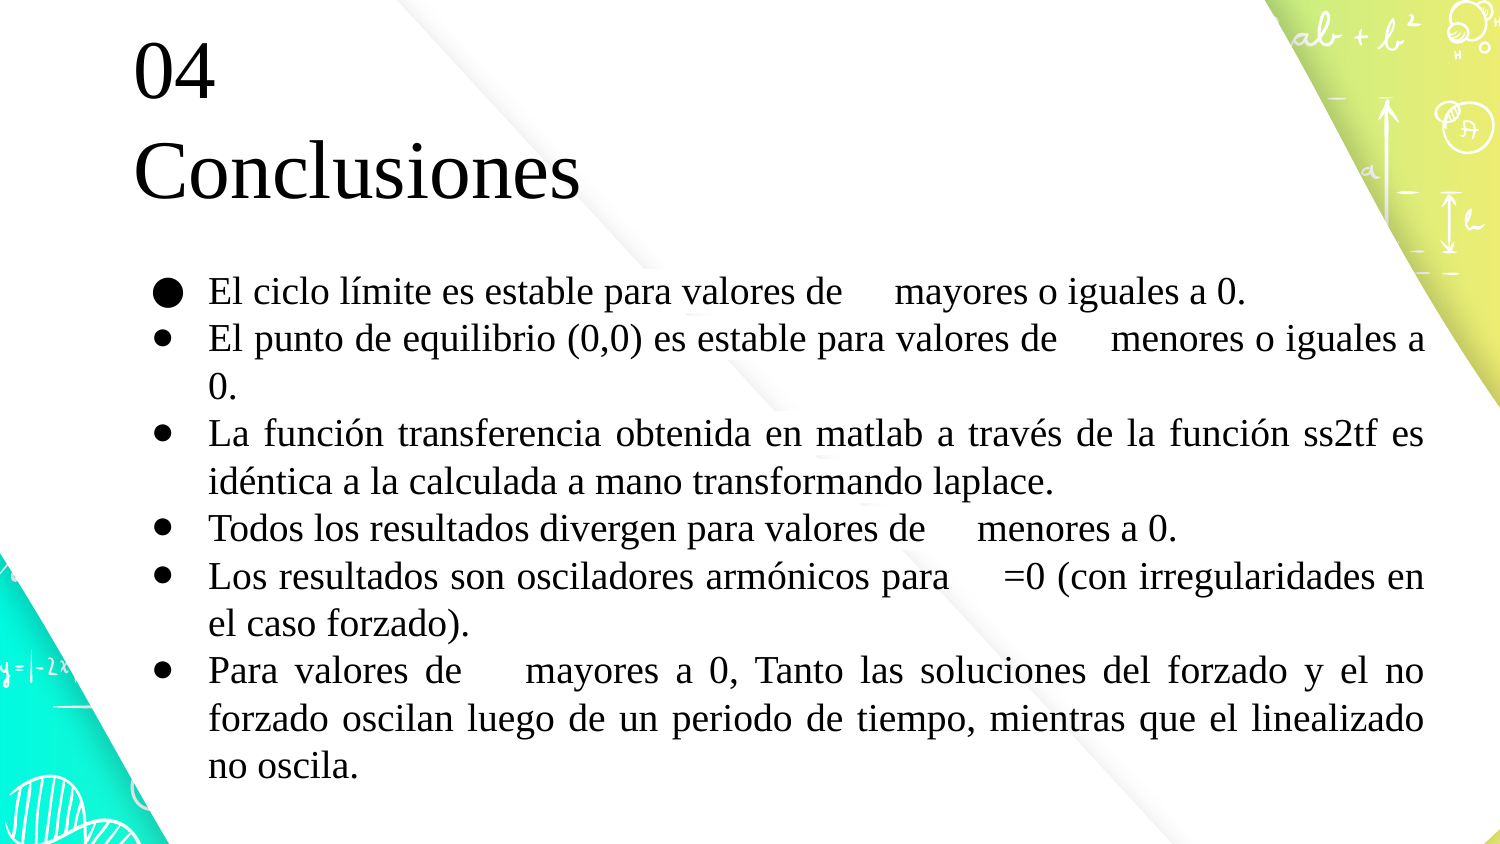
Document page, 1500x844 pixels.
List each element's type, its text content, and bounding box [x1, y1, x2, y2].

title 04 Conclusiones [118, 0, 1382, 94]
text_box El ciclo límite es estable para valores de 𝜇 mayores o iguales a 0. El punto de equilibrio (0,0) es estable para valores de 𝜇 menores o iguales a 0. La función transferencia obtenida en matlab a través de la función ss2tf es idéntica a la calculada a mano transformando laplace. Todos los resultados divergen para valores de 𝜇 menores a 0. Los resultados son osciladores armónicos para 𝜇 =0 (con irregularidades en el caso forzado). Para valores de 𝜇 mayores a 0, Tanto las soluciones del forzado y el no forzado oscilan luego de un periodo de tiempo, mientras que el linealizado no oscila. [118, 249, 1441, 802]
